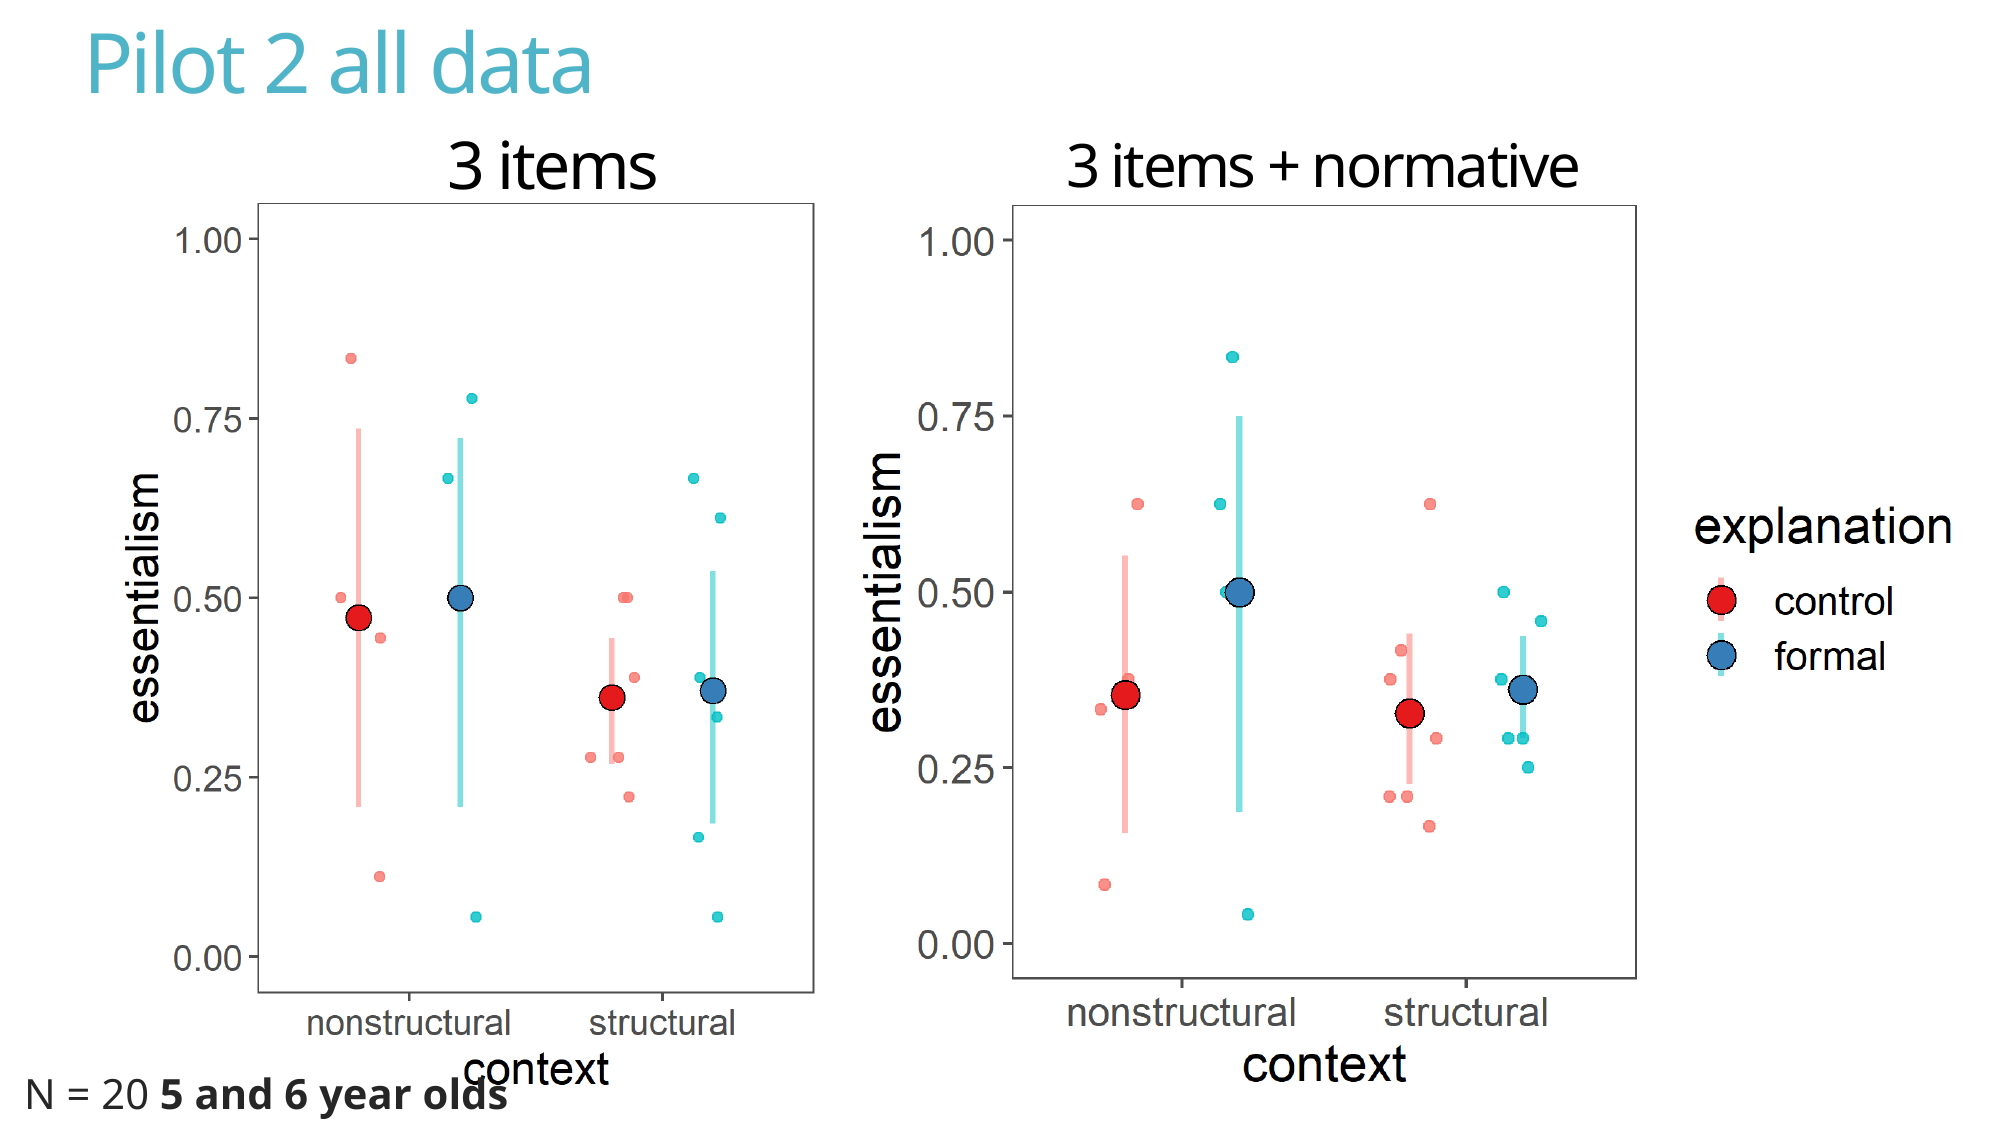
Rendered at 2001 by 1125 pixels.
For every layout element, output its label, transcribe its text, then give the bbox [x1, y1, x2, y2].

text_box 3 items + normative [1038, 128, 1609, 185]
picture [106, 185, 1992, 1108]
text_box N = 20 5 and 6 year olds [9, 1067, 769, 1125]
title Pilot 2 all data [68, 0, 1836, 204]
text_box 3 items [268, 128, 839, 185]
